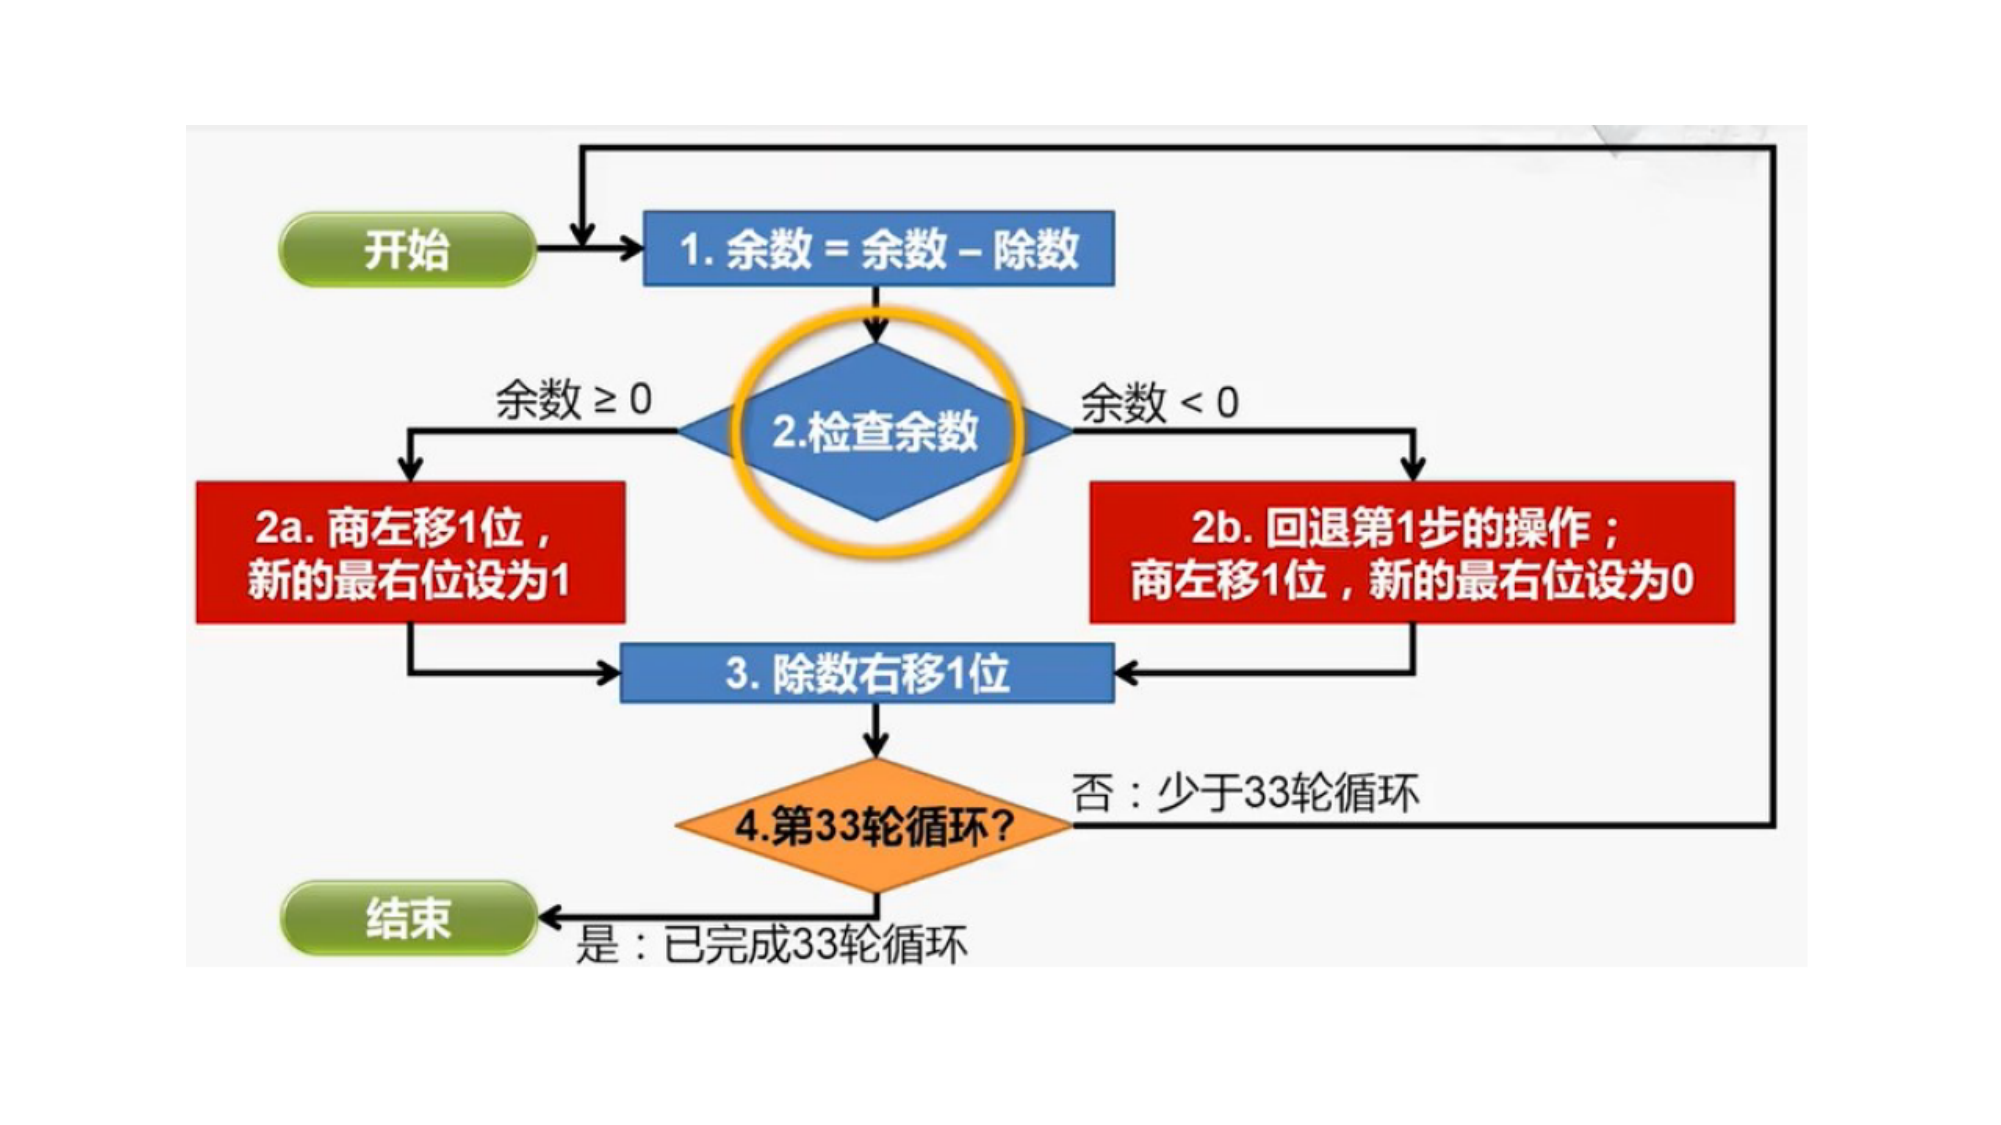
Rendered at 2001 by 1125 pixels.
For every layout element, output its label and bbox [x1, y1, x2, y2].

picture [186, 125, 1814, 1000]
